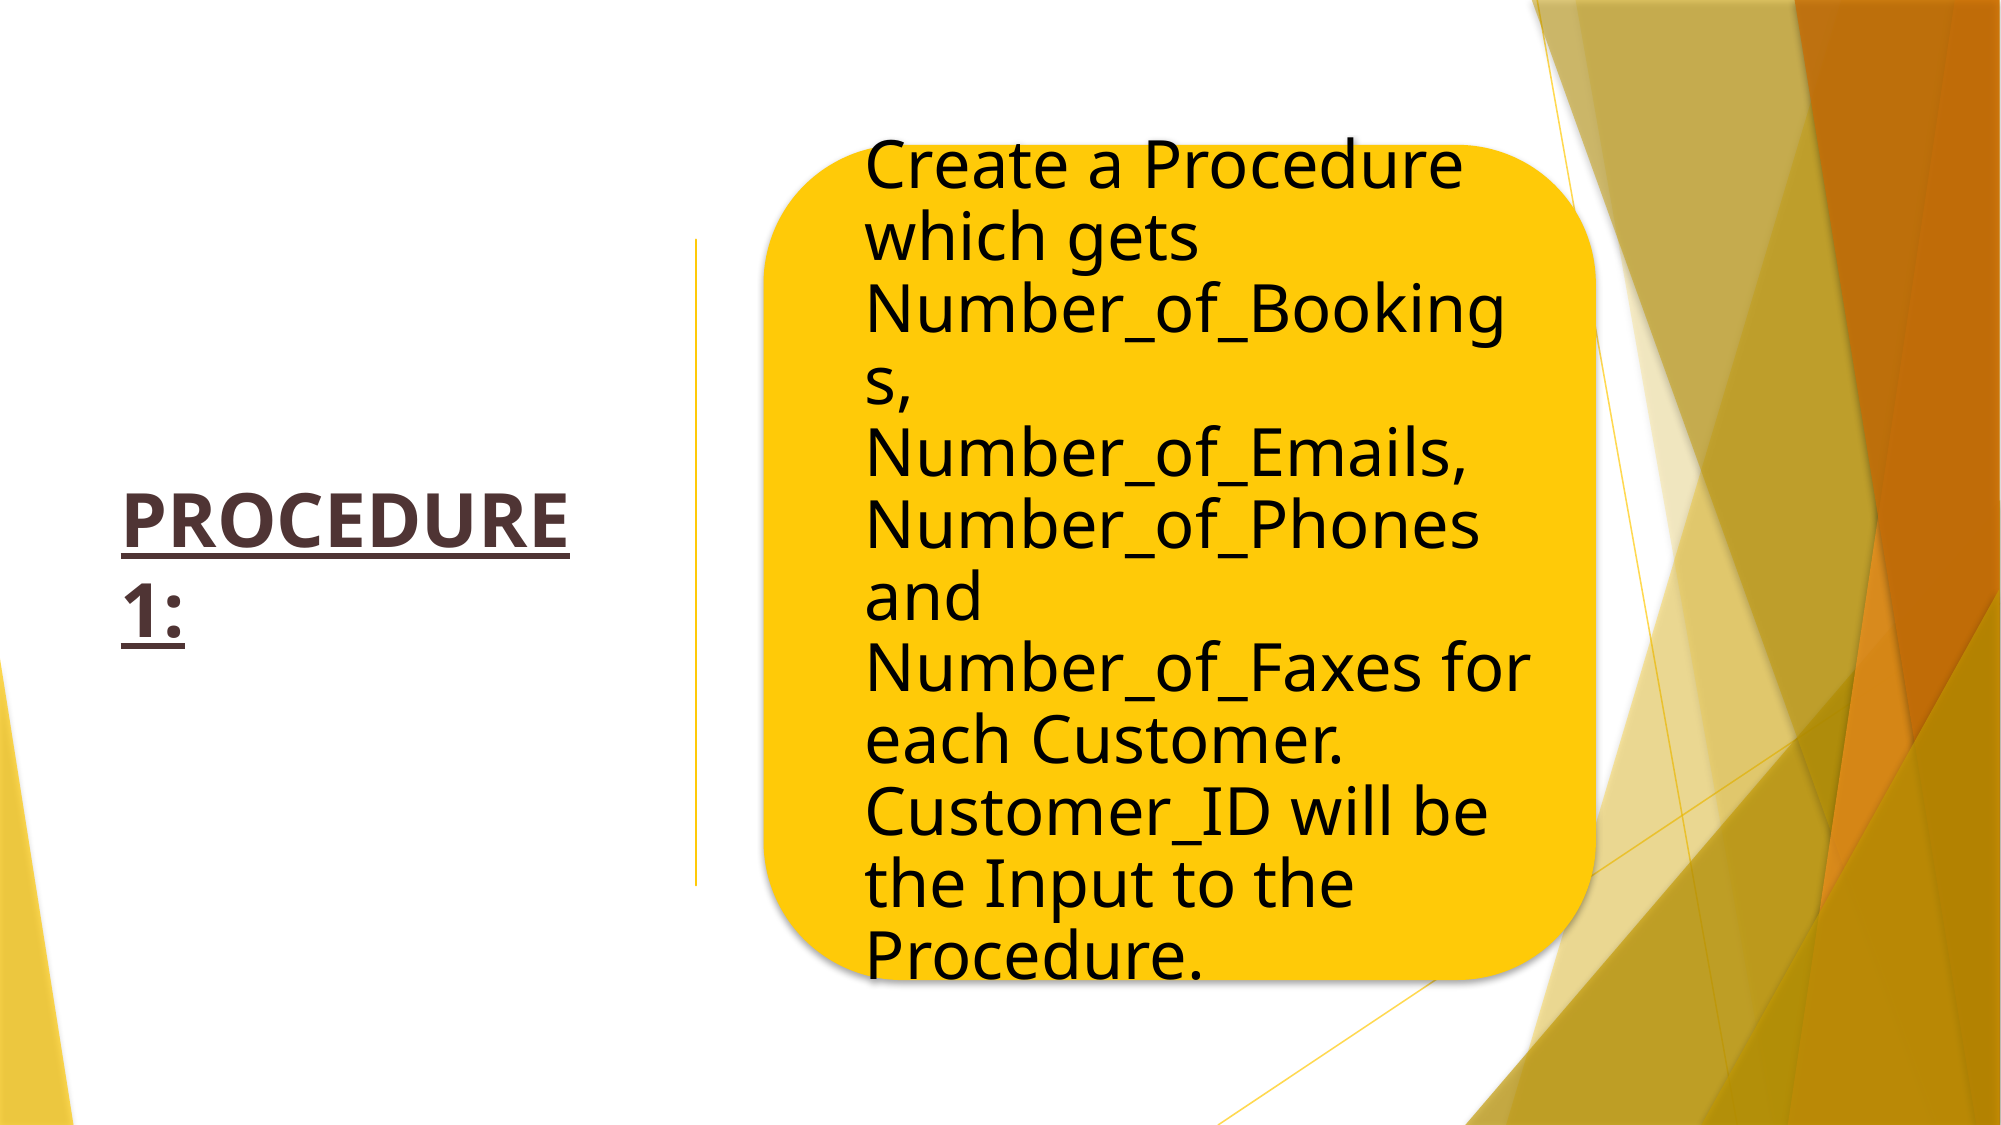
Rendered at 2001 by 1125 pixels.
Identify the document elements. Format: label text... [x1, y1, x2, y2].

title PROCEDURE 1: [105, 133, 658, 991]
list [762, 133, 1597, 992]
